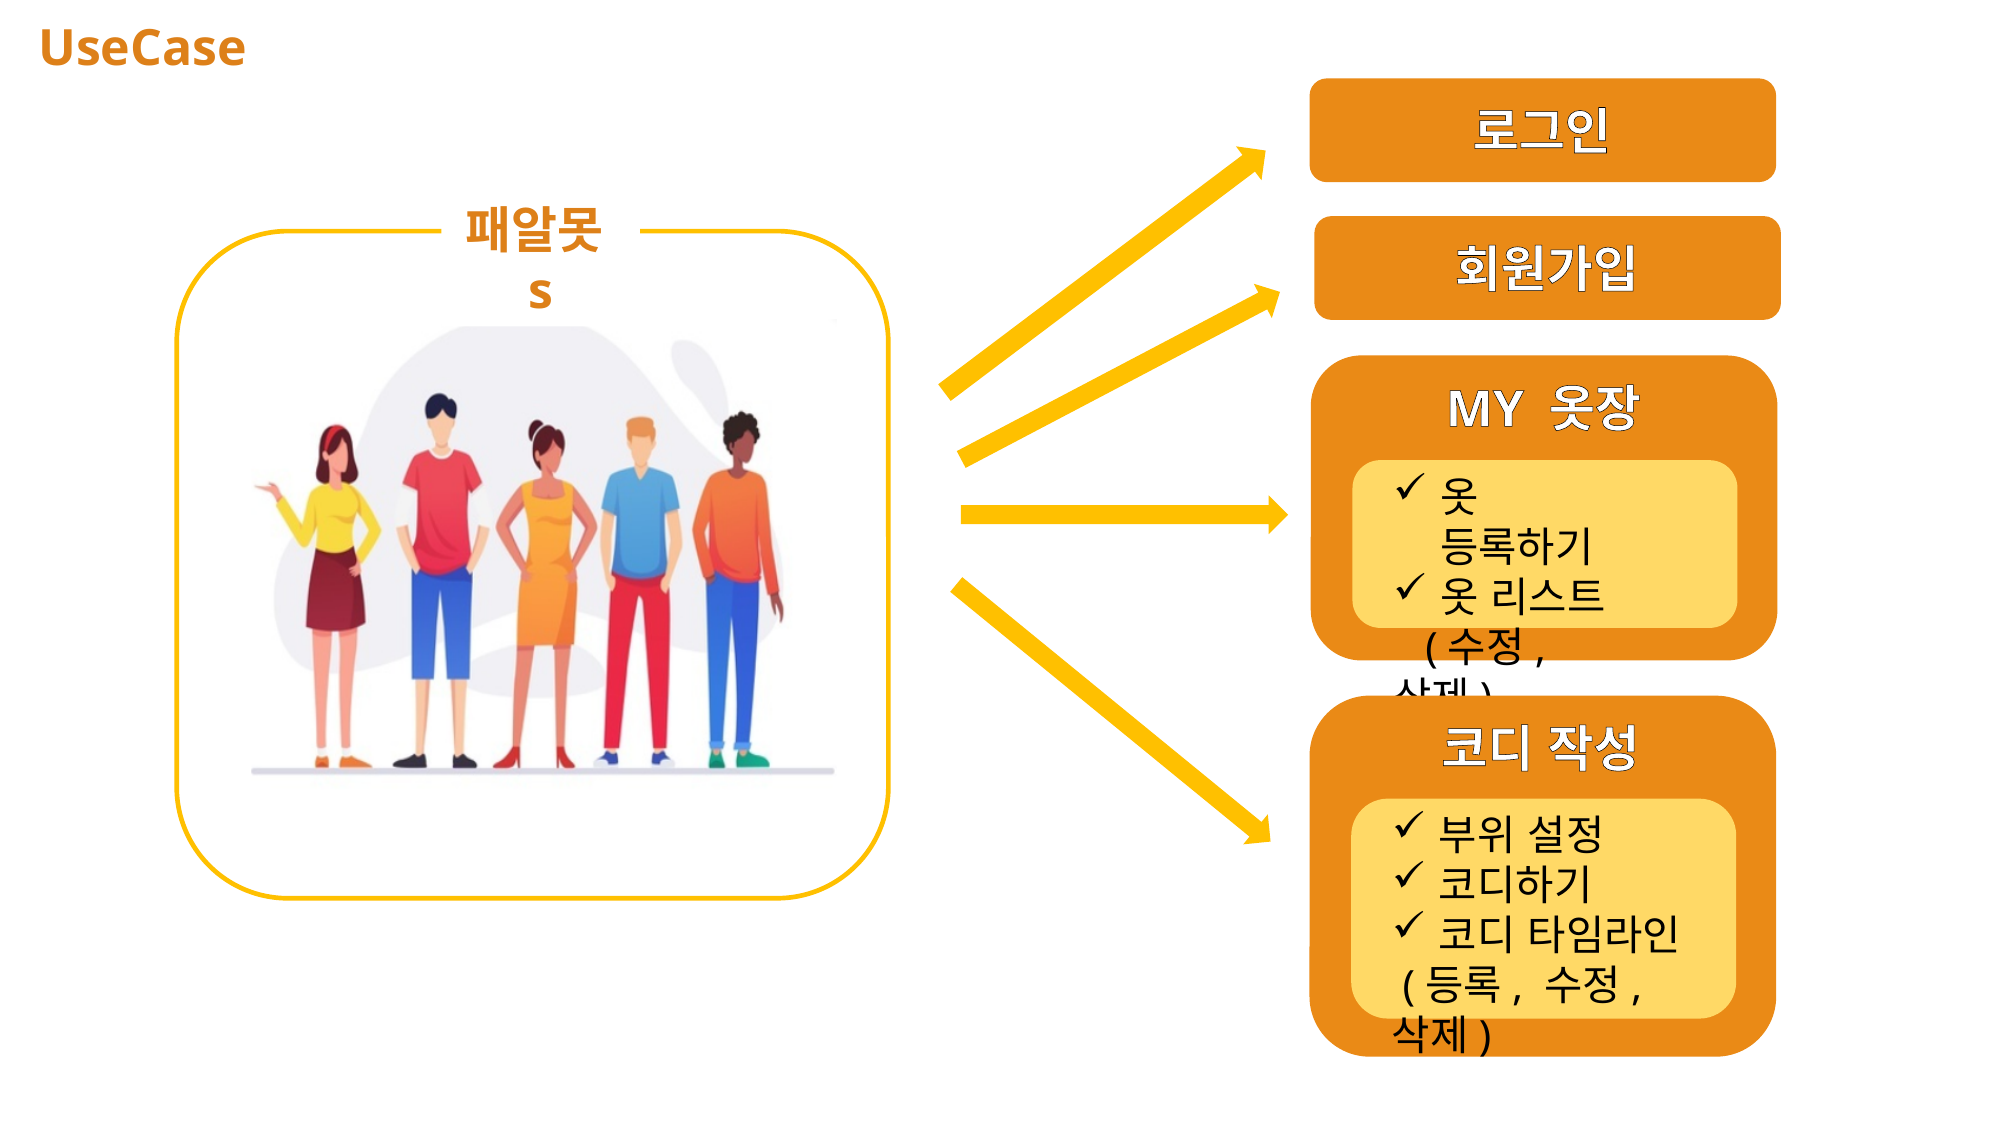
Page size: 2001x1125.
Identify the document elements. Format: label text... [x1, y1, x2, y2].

text_box [1313, 215, 1783, 321]
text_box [176, 191, 889, 899]
text_box MY 옷장 [1399, 369, 1688, 444]
text_box [956, 283, 1280, 468]
text_box 로그인 [1397, 91, 1687, 167]
text_box [1309, 354, 1779, 662]
text_box [1350, 797, 1715, 1018]
text_box [1308, 694, 1778, 1058]
text_box 옷 등록하기 옷 리스트 (수정, 삭제) [1378, 462, 1658, 694]
text_box UseCase [9, 8, 275, 83]
text_box [1308, 77, 1778, 184]
text_box 부위 설정 코디하기 코디 타임라인 (등록, 수정, 삭제) [1377, 801, 1725, 1067]
text_box 코디 작성 [1382, 709, 1698, 784]
text_box [1351, 459, 1739, 629]
text_box [938, 146, 1266, 401]
text_box [960, 495, 1289, 535]
text_box [950, 577, 1271, 845]
text_box 회원가입 [1402, 229, 1691, 305]
text_box [1725, 807, 1738, 1010]
